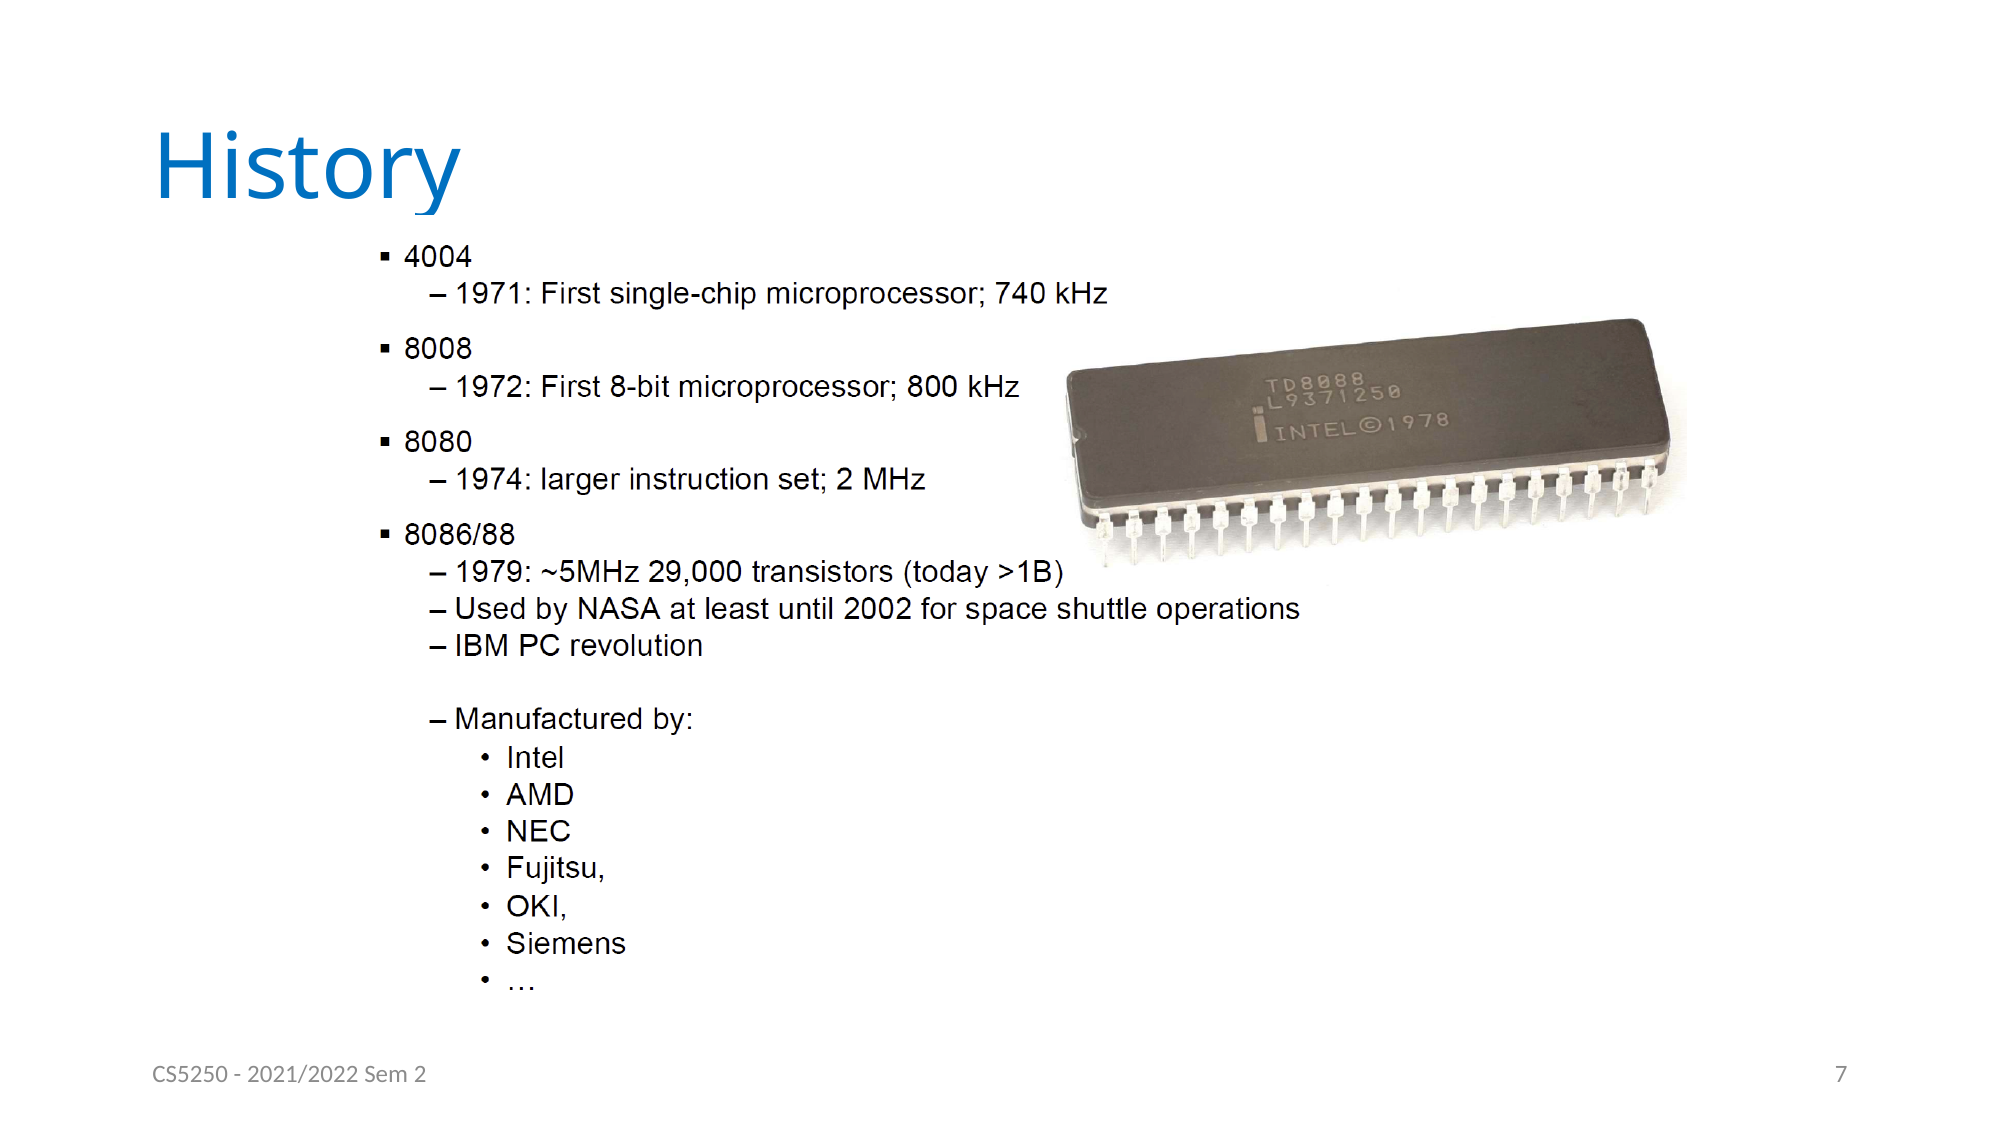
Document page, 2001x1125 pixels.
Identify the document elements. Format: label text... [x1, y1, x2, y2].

title History [137, 59, 1863, 278]
slide_number CS5250 - 2021/2022 Sem 2 [137, 1042, 588, 1103]
picture [349, 214, 1687, 1038]
slide_number 7 [1412, 1042, 1863, 1103]
